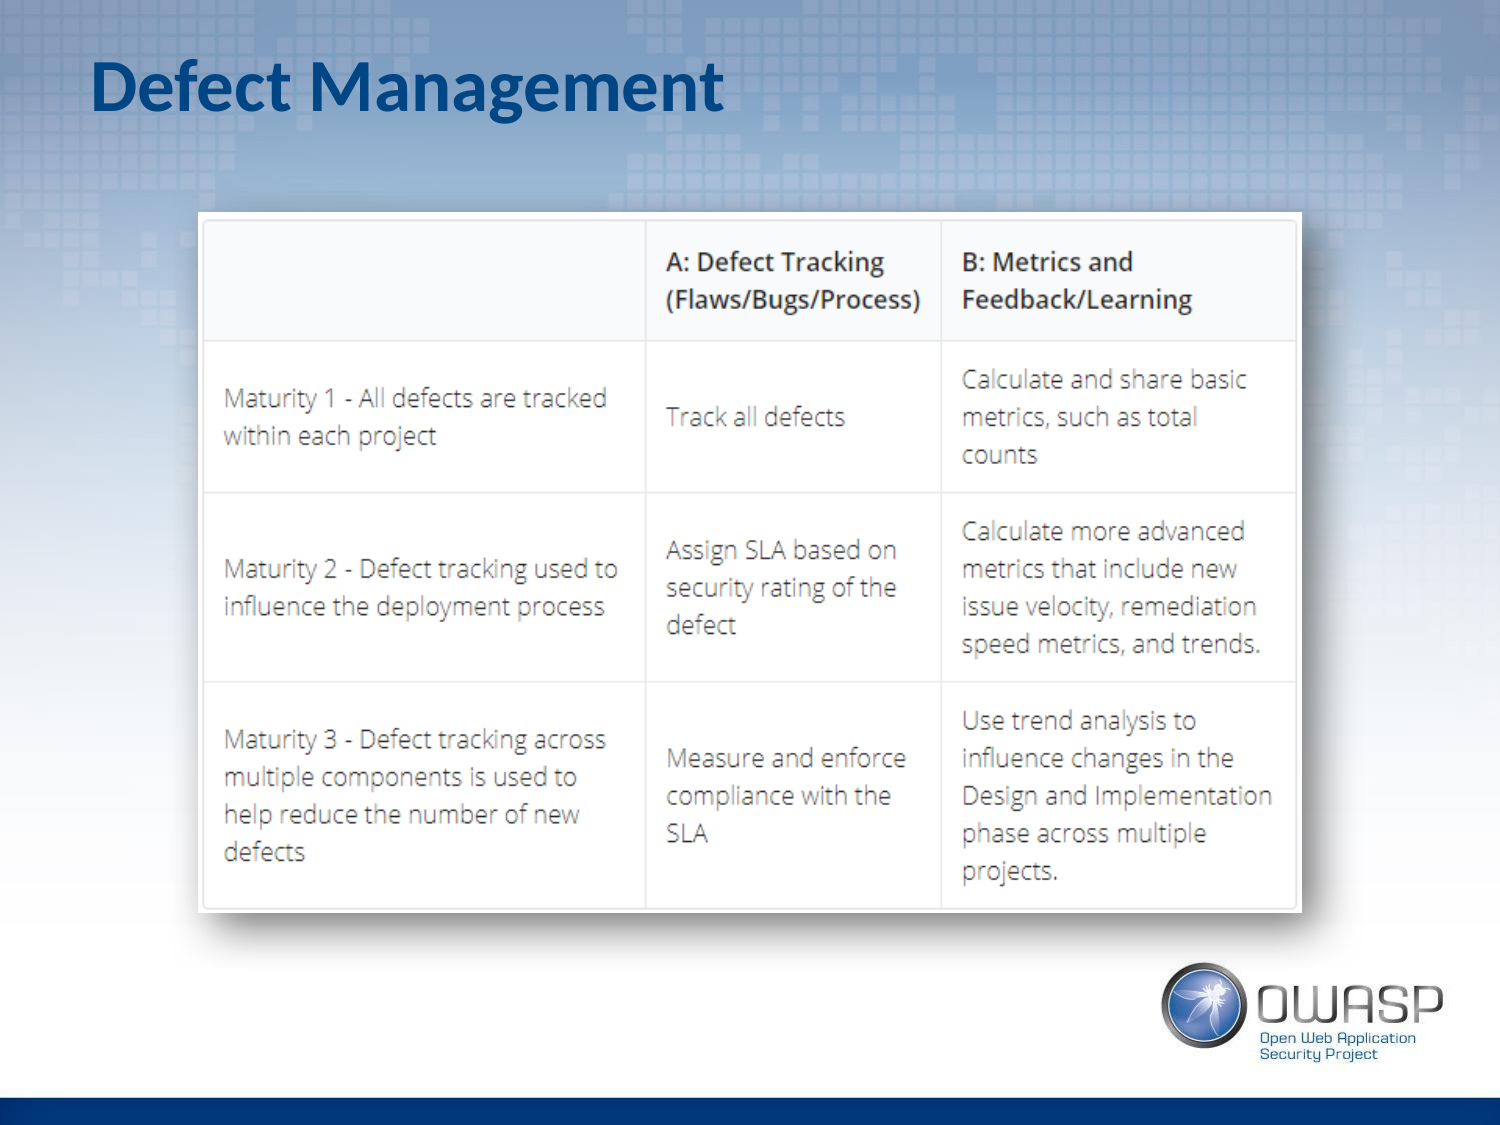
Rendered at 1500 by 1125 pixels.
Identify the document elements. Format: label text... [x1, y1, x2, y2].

title Defect Management [75, 45, 1425, 119]
picture [0, 0, 1500, 1125]
